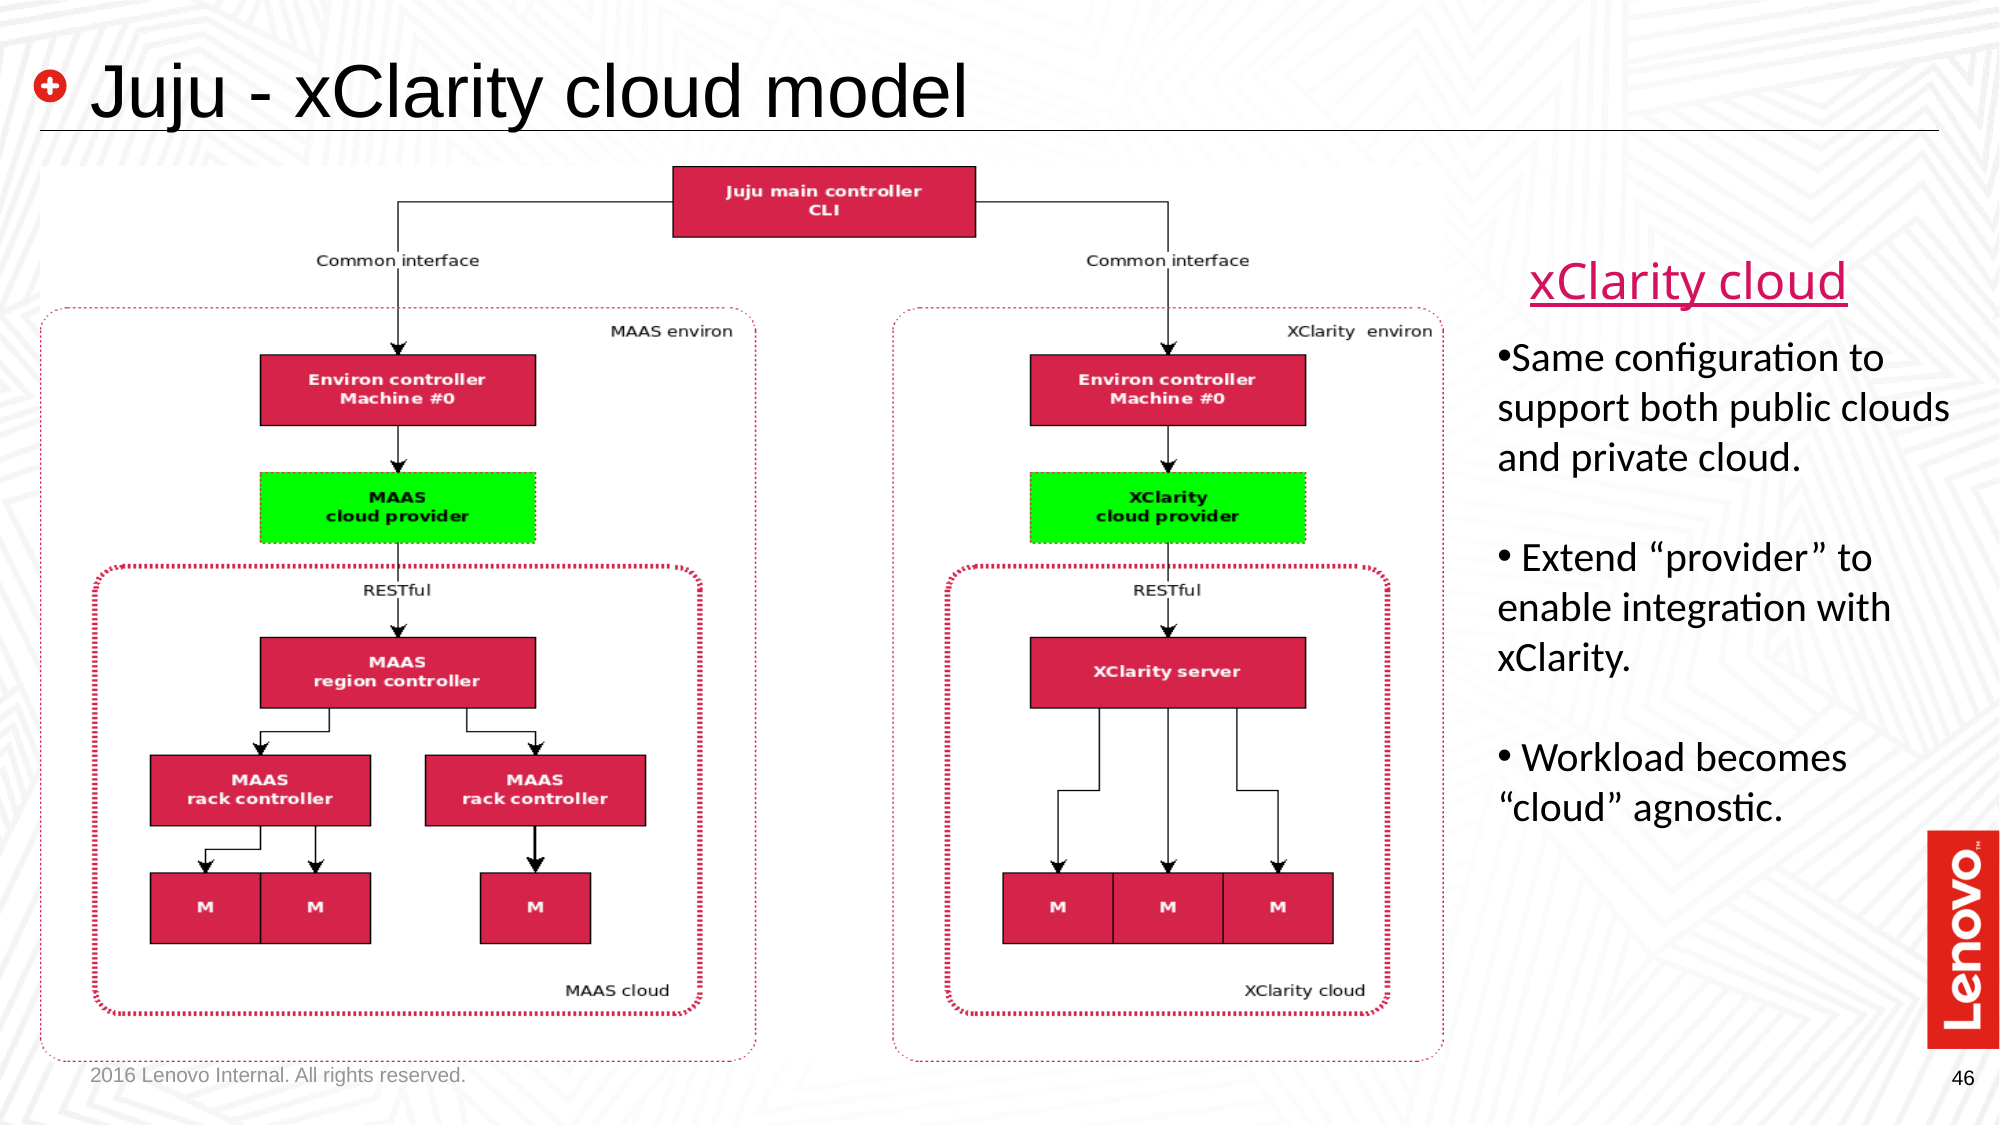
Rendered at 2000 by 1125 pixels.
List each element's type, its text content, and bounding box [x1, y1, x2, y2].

picture [0, 0, 2000, 1125]
footer 2016 Lenovo Internal. All rights reserved. [90, 1071, 486, 1088]
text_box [1482, 242, 1970, 843]
title Juju - xClarity cloud model [90, 45, 1907, 129]
